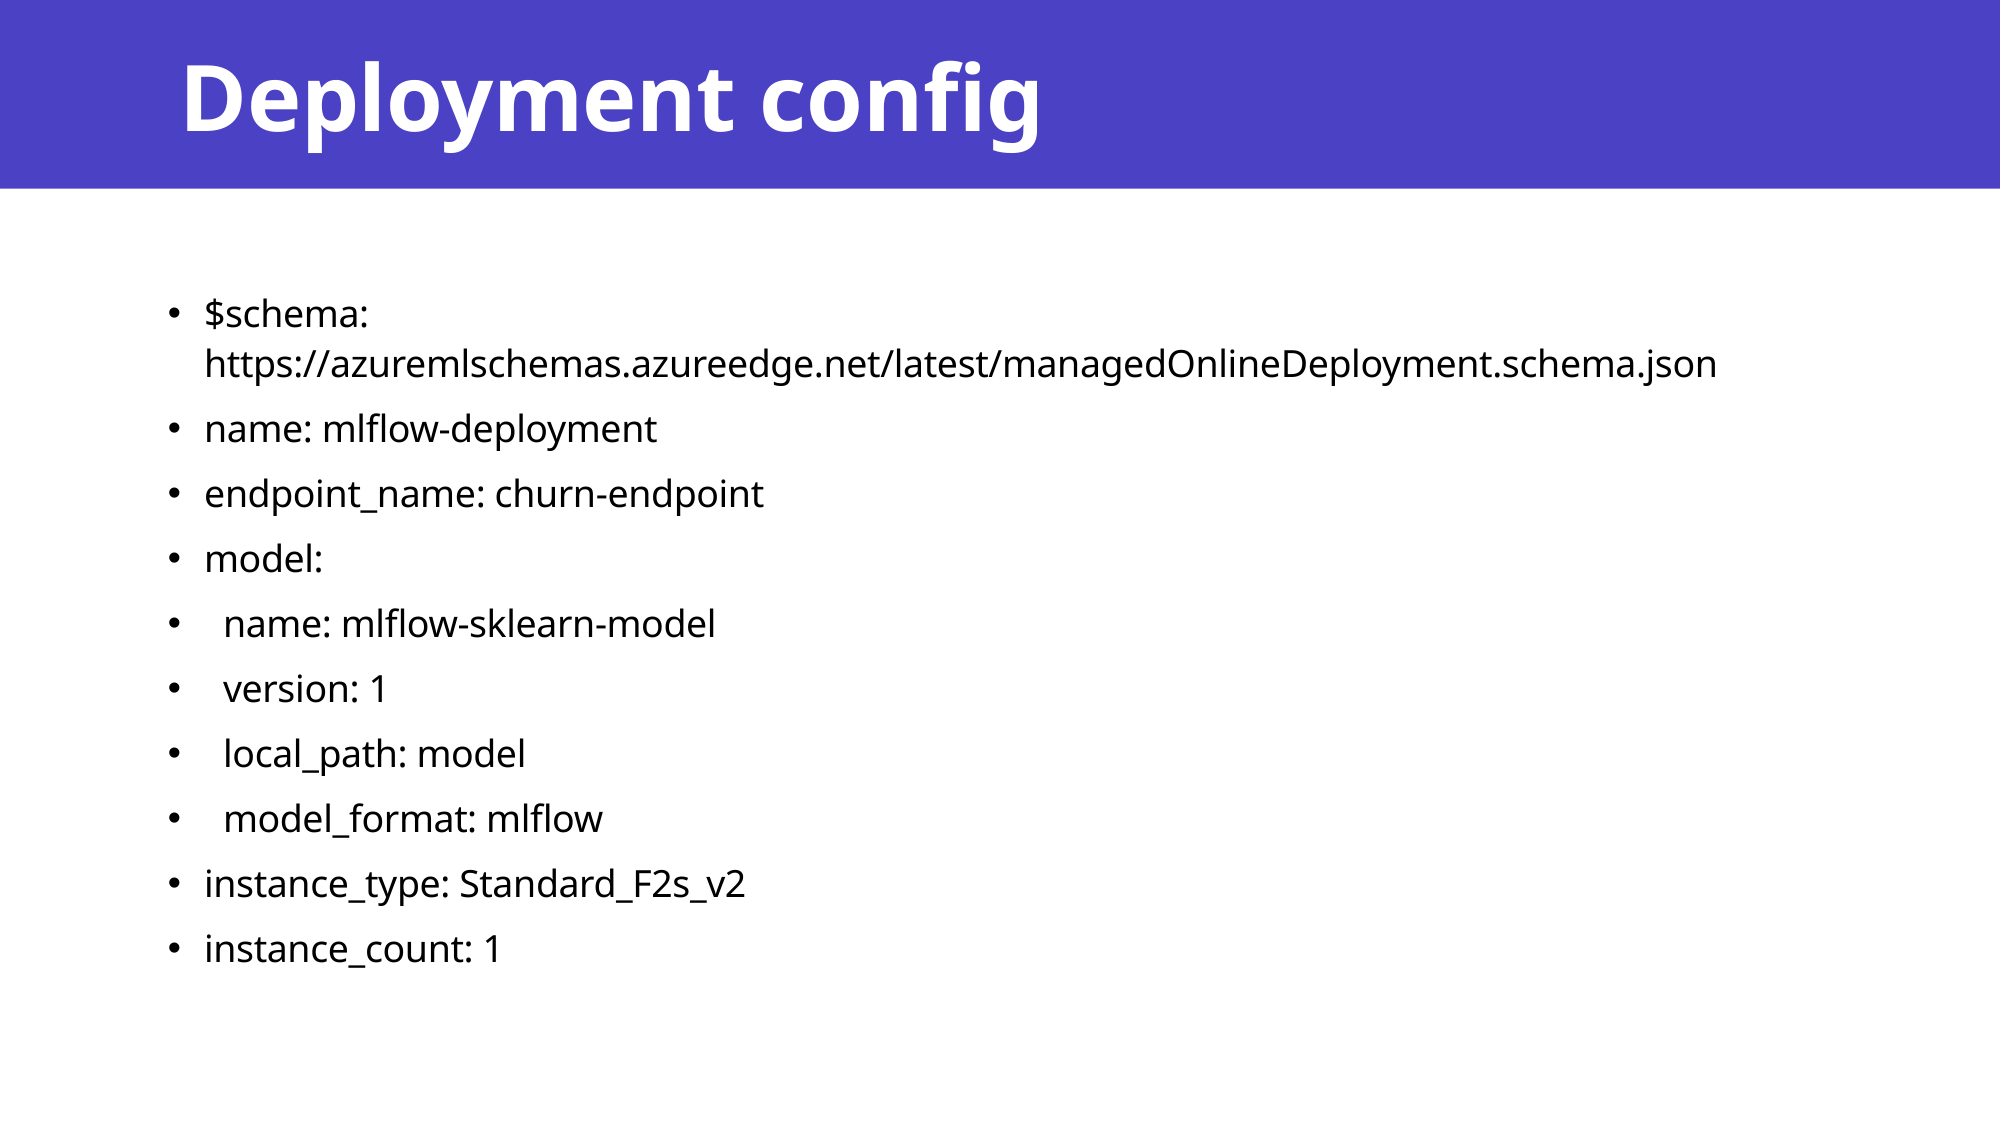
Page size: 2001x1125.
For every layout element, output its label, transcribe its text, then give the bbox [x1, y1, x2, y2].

list $schema: https://azuremlschemas.azureedge.net/latest/managedOnlineDeployment.schema.json name: mlflow-deployment endpoint_name: churn-endpoint model: name: mlflow-sklearn-model version: 1 local_path: model model_format: mlflow instance_type: Standard_F2s_v2 instance_count: 1 [152, 278, 1848, 986]
title Deployment config [164, 31, 1710, 159]
